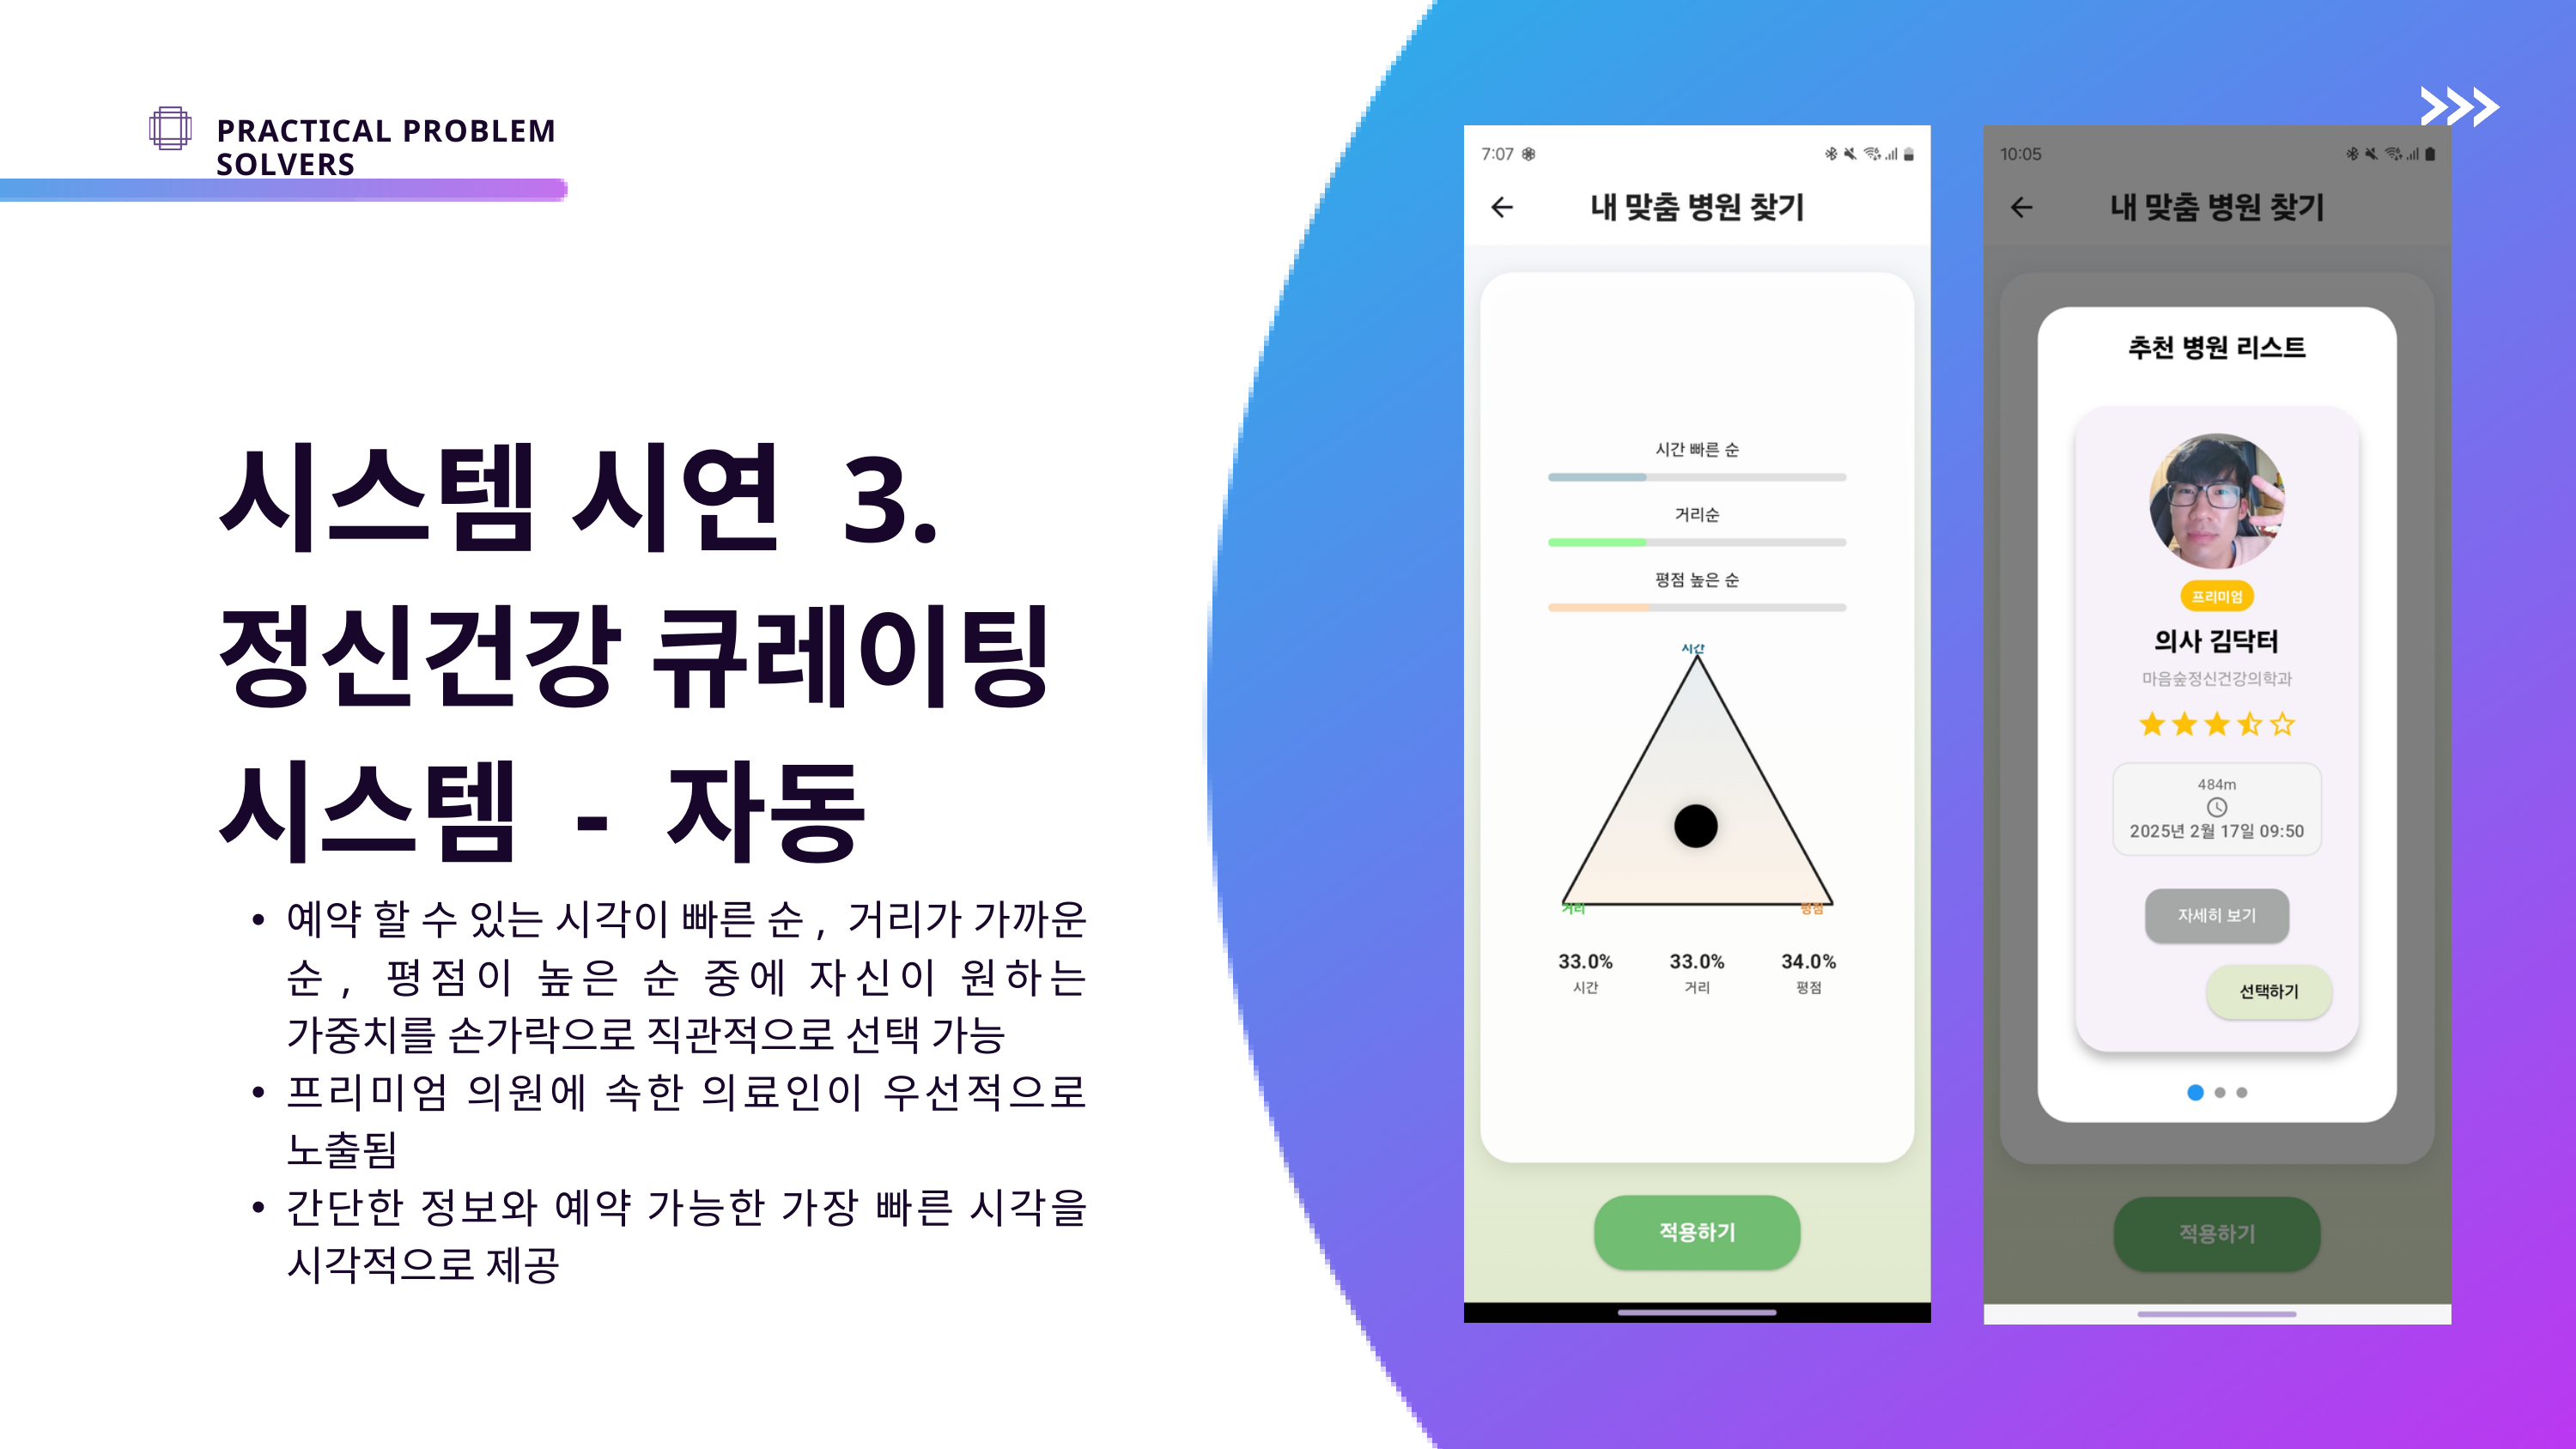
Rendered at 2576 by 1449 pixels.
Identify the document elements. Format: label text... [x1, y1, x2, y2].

text_box [0, 179, 568, 202]
text_box 예약 할 수 있는 시각이 빠른 순, 거리가 가까운 순, 평점이 높은 순 중에 자신이 원하는 가중치를 손가락으로 직관적으로 선택 가능 프리미엄 의원에 속한 의료인이 우선적으로 노출됨 간단한 정보와 예약 가능한 가장 빠른 시각을 시각적으로 제공 [216, 886, 1089, 1289]
text_box [1984, 125, 2451, 1325]
text_box [2421, 86, 2500, 129]
text_box [1193, 0, 2576, 1449]
text_box 시스템 시연 3. 정신건강 큐레이팅 시스템 - 자동 [216, 399, 1147, 876]
text_box PRACTICAL PROBLEM SOLVERS [216, 114, 644, 182]
text_box [149, 106, 192, 150]
text_box [1464, 125, 1931, 1323]
